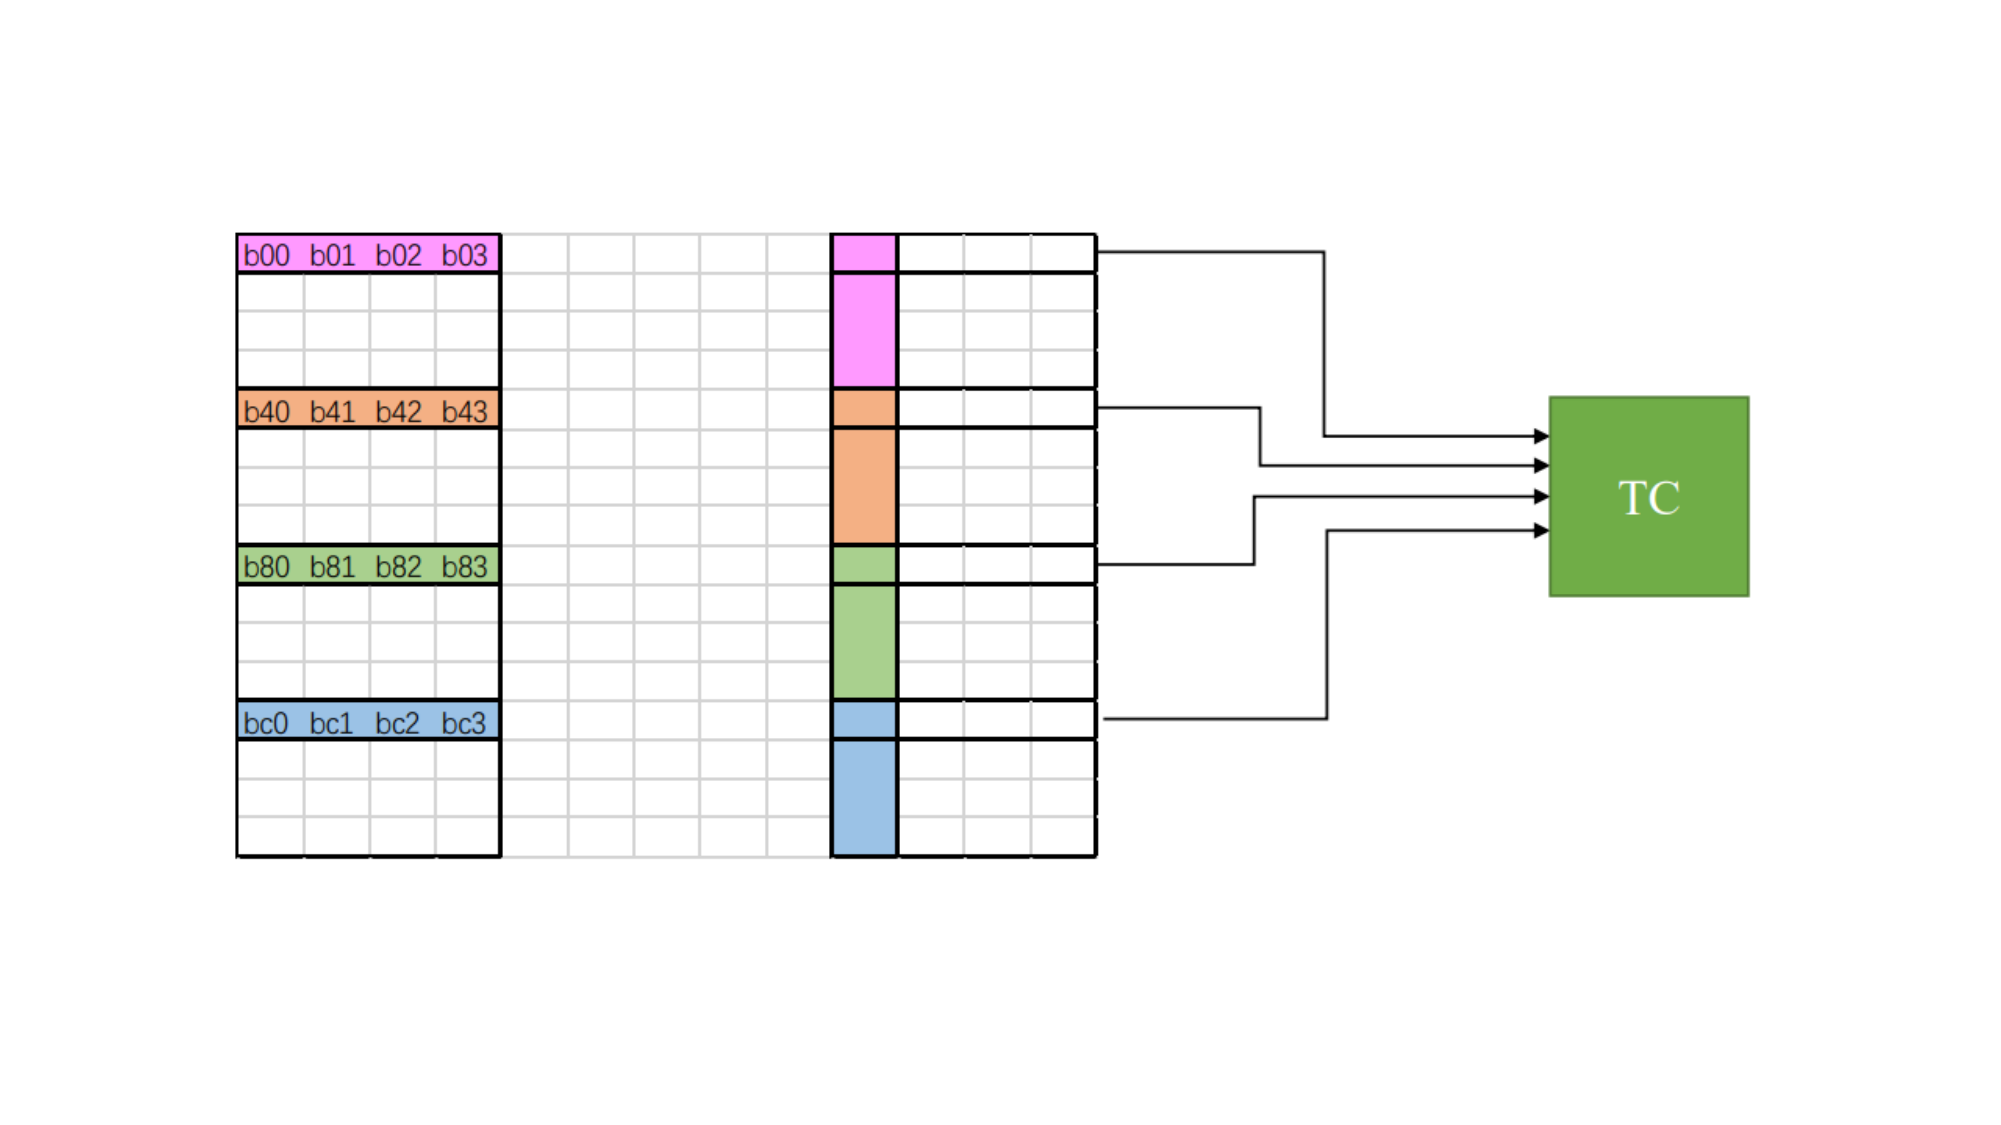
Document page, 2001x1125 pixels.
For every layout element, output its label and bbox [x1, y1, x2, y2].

picture [195, 186, 1805, 939]
